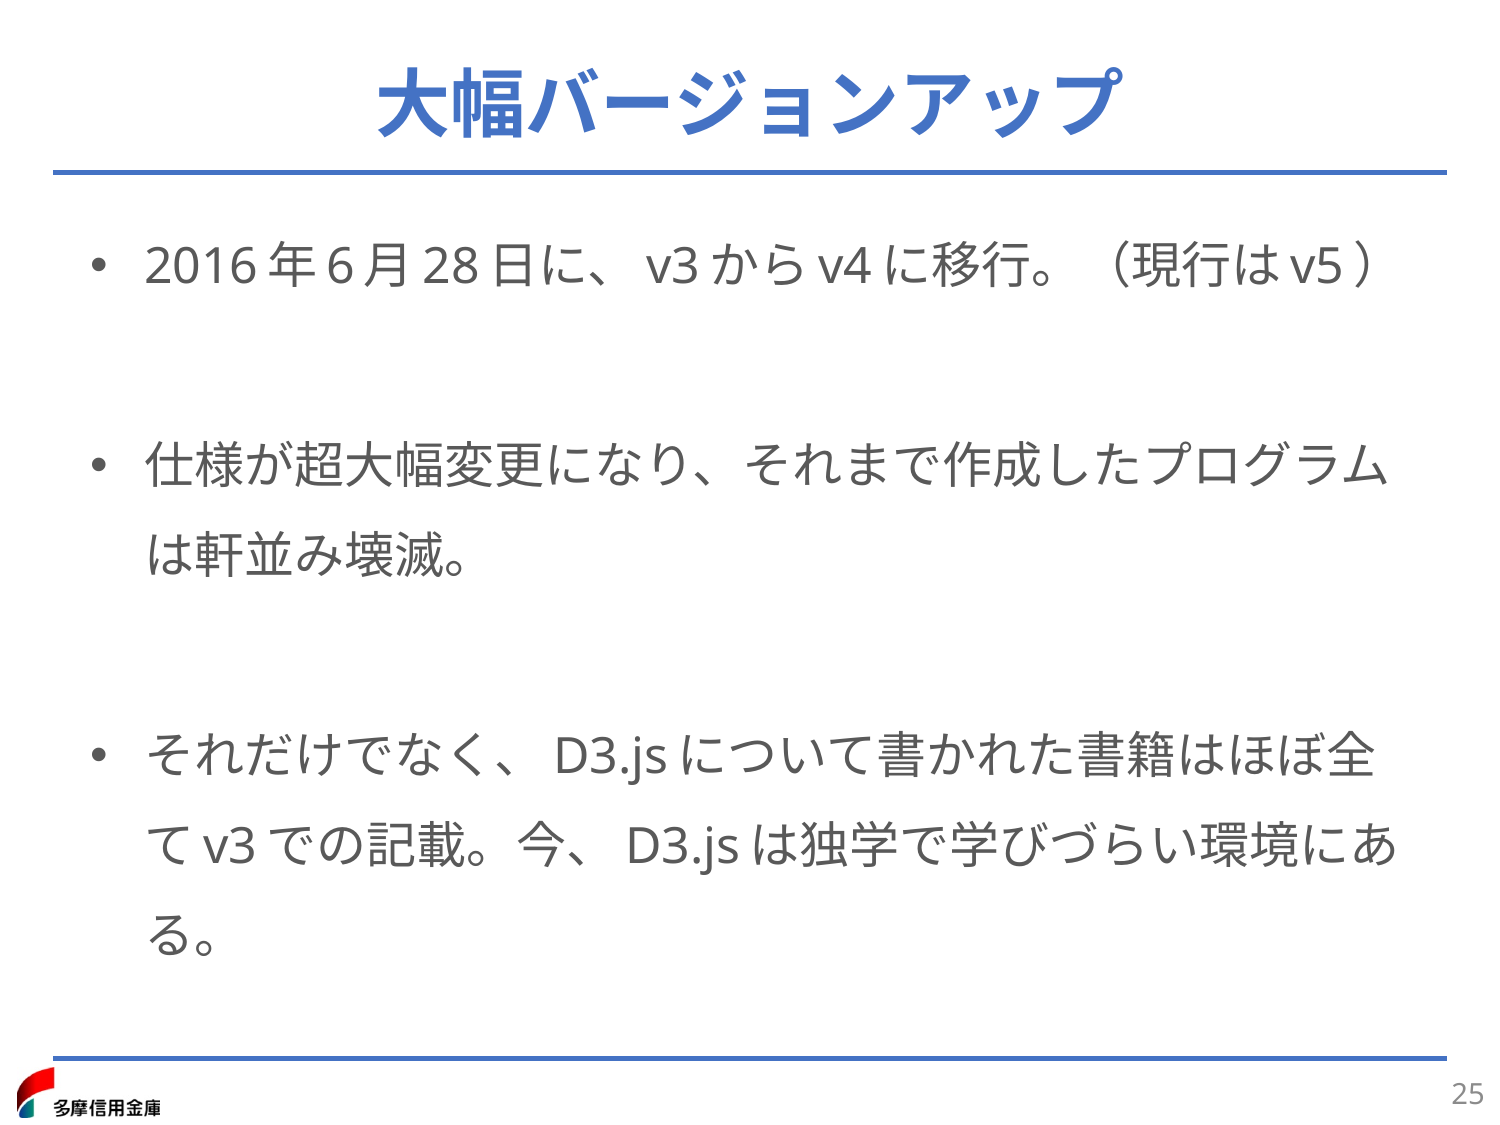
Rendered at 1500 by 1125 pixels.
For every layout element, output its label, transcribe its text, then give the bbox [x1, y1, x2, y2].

picture [17, 1067, 160, 1118]
slide_number 25 [1149, 1065, 1500, 1125]
list 2016年6月28日に、v3からv4に移行。（現行はv5） 仕様が超大幅変更になり、それまで作成したプログラムは軒並み壊滅。 それだけでなく、D3.jsについて書かれた書籍はほぼ全てv3での記載。今、D3.jsは独学で学びづらい環境にある。 [75, 196, 1425, 1047]
title 大幅バージョンアップ [75, 19, 1425, 185]
